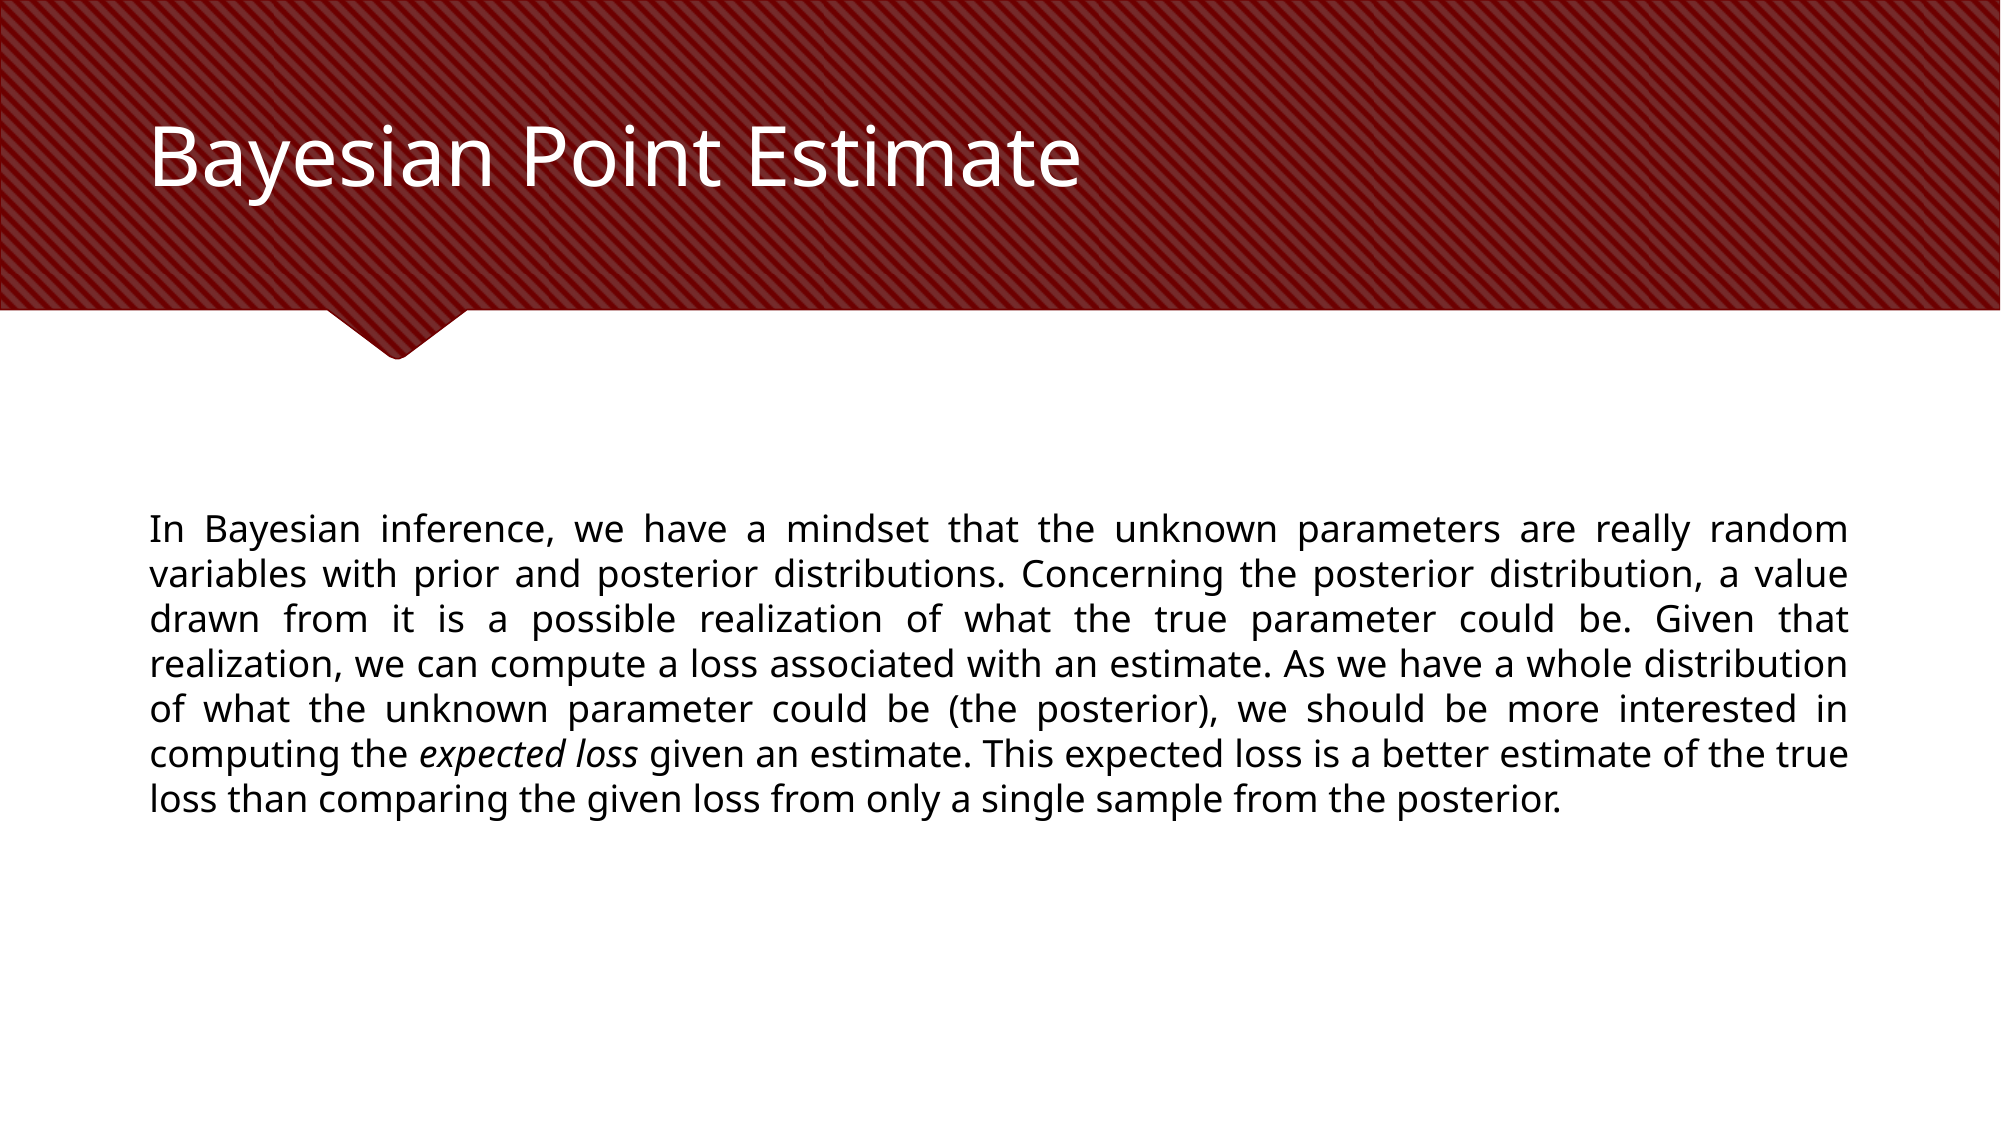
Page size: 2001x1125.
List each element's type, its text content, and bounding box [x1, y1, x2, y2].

title Bayesian Point Estimate [132, 73, 1868, 233]
list In Bayesian inference, we have a mindset that the unknown parameters are really random variables with prior and posterior distributions. Concerning the posterior distribution, a value drawn from it is a possible realization of what the true parameter could be. Given that realization, we can compute a loss associated with an estimate. As we have a whole distribution of what the unknown parameter could be (the posterior), we should be more interested in computing the expected loss given an estimate. This expected loss is a better estimate of the true loss than comparing the given loss from only a single sample from the posterior. [134, 364, 1866, 962]
